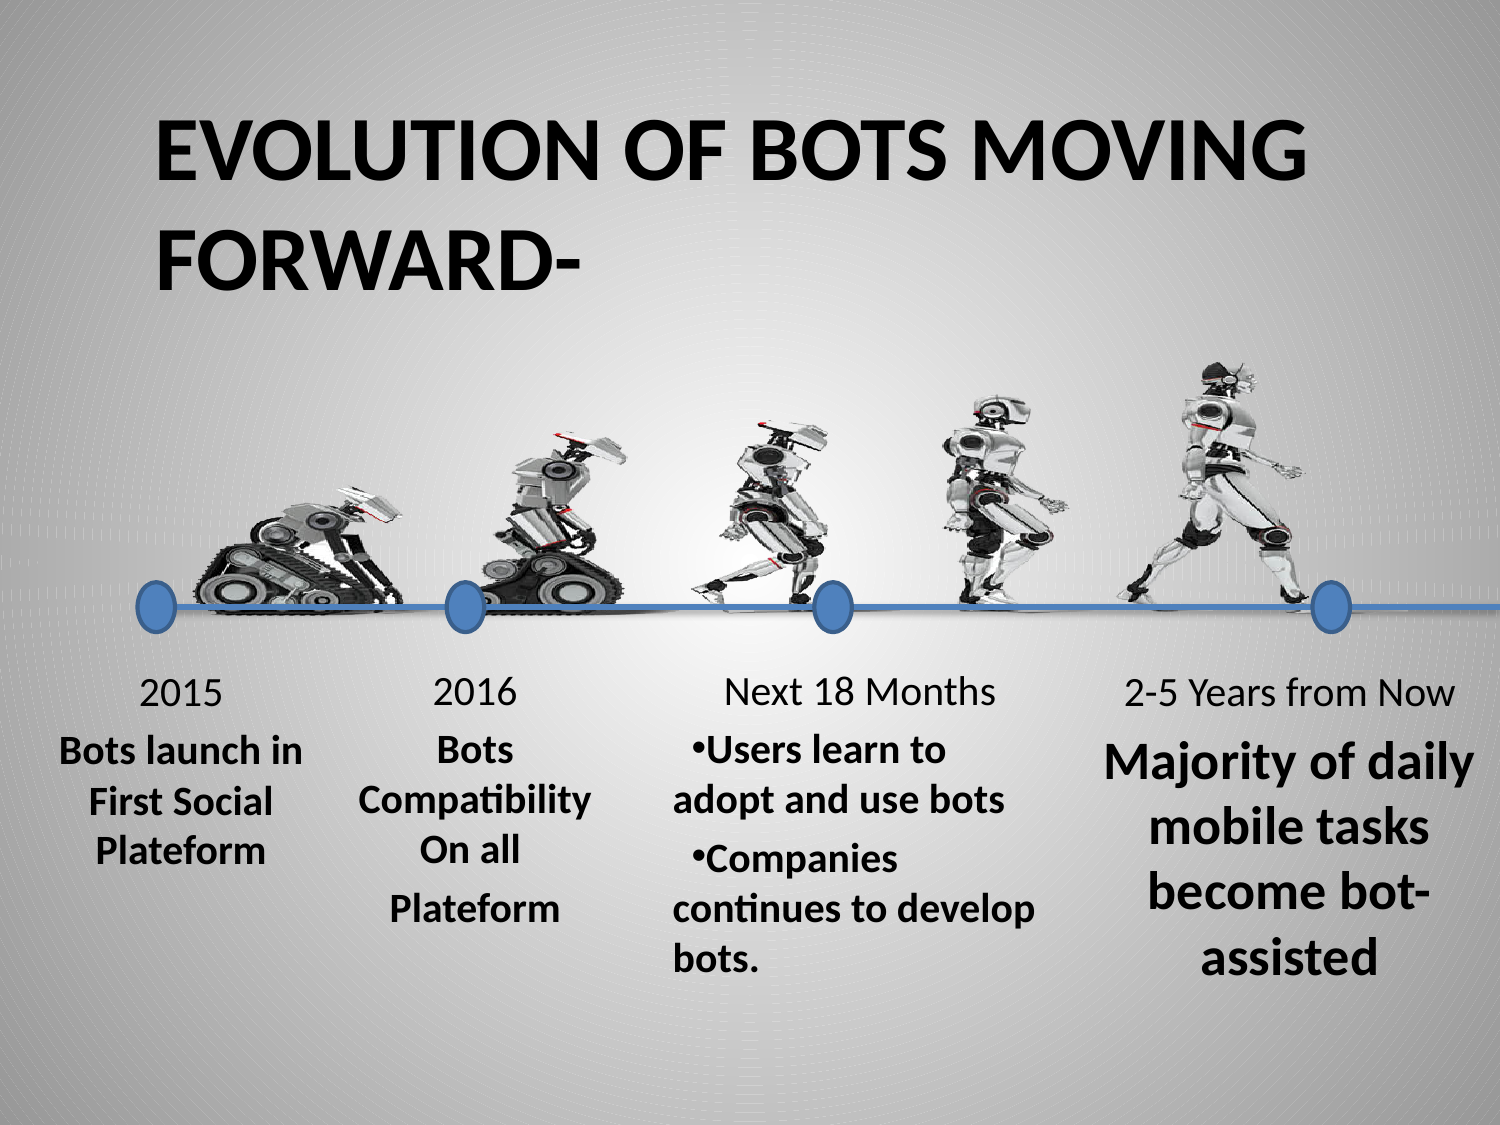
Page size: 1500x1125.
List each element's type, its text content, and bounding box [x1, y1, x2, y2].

text_box 2-5 Years from Now Majority of daily mobile tasks become bot-assisted [1087, 672, 1493, 1025]
text_box 2016 Bots Compatibility On all Plateform [318, 672, 632, 1024]
title EVOLUTION OF BOTS MOVING FORWARD- [62, 79, 1450, 317]
picture [145, 319, 1500, 663]
text_box [135, 590, 140, 625]
text_box Next 18 Months Users learn to adopt and use bots Companies continues to develop bots. [657, 672, 1063, 1024]
list 2015 Bots launch in First Social Plateform [24, 657, 338, 1025]
